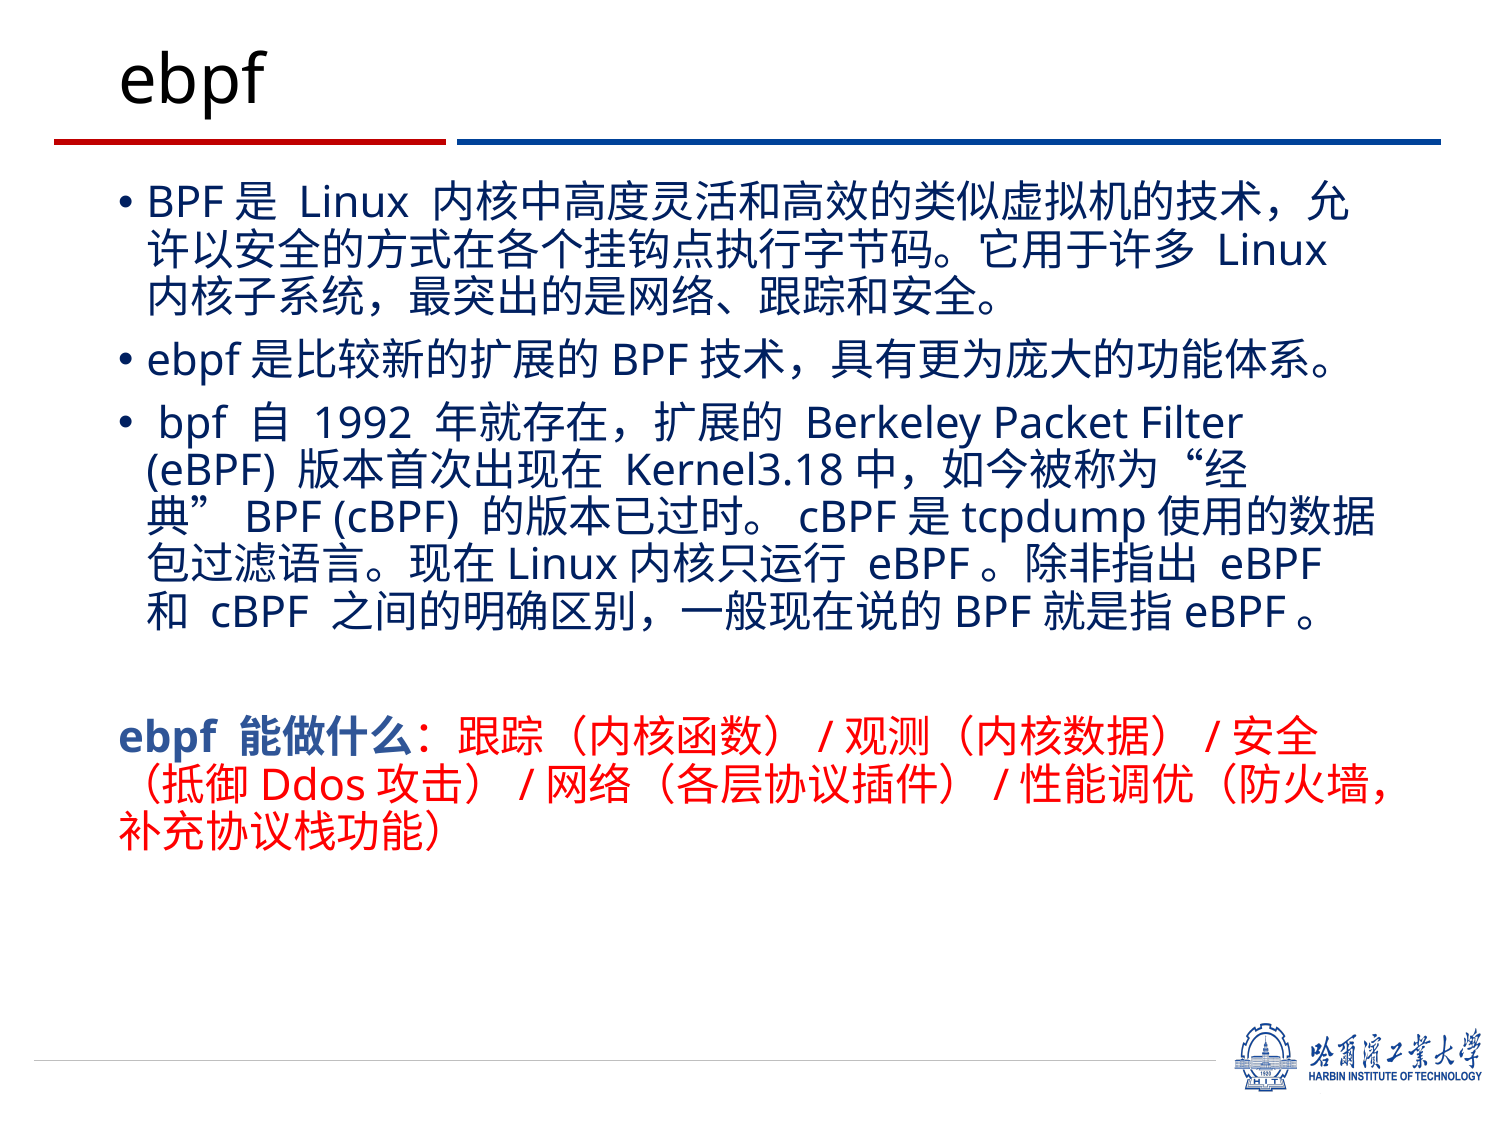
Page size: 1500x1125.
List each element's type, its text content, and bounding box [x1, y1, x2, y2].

picture [1204, 1023, 1482, 1094]
list BPF是 Linux 内核中高度灵活和高效的类似虚拟机的技术，允许以安全的方式在各个挂钩点执行字节码。它用于许多 Linux 内核子系统，最突出的是网络、跟踪和安全。 ebpf是比较新的扩展的BPF技术，具有更为庞大的功能体系。 bpf 自 1992 年就存在，扩展的 Berkeley Packet Filter (eBPF) 版本首次出现在 Kernel3.18中，如今被称为“经典”BPF (cBPF) 的版本已过时。cBPF是tcpdump使用的数据包过滤语言。现在Linux内核只运行 eBPF。除非指出 eBPF 和 cBPF 之间的明确区别，一般现在说的BPF就是指eBPF。 ebpf 能做什么：跟踪（内核函数）/观测（内核数据）/安全（抵御Ddos攻击）/网络（各层协议插件）/性能调优（防火墙，补充协议栈功能） [103, 172, 1397, 1014]
title ebpf [103, 32, 1397, 126]
